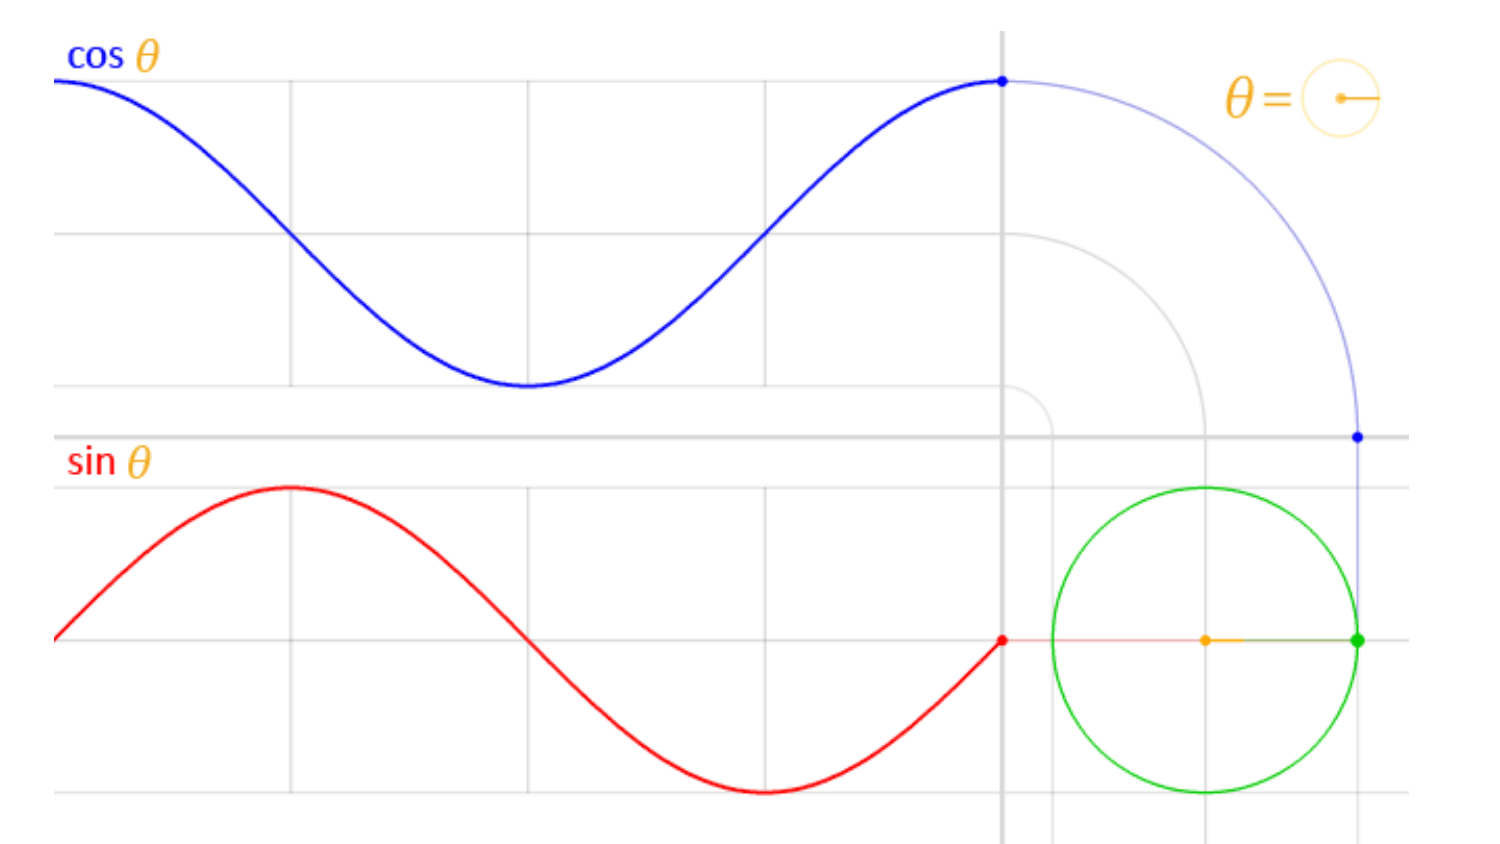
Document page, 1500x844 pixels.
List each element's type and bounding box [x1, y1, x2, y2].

picture [54, 30, 1409, 844]
